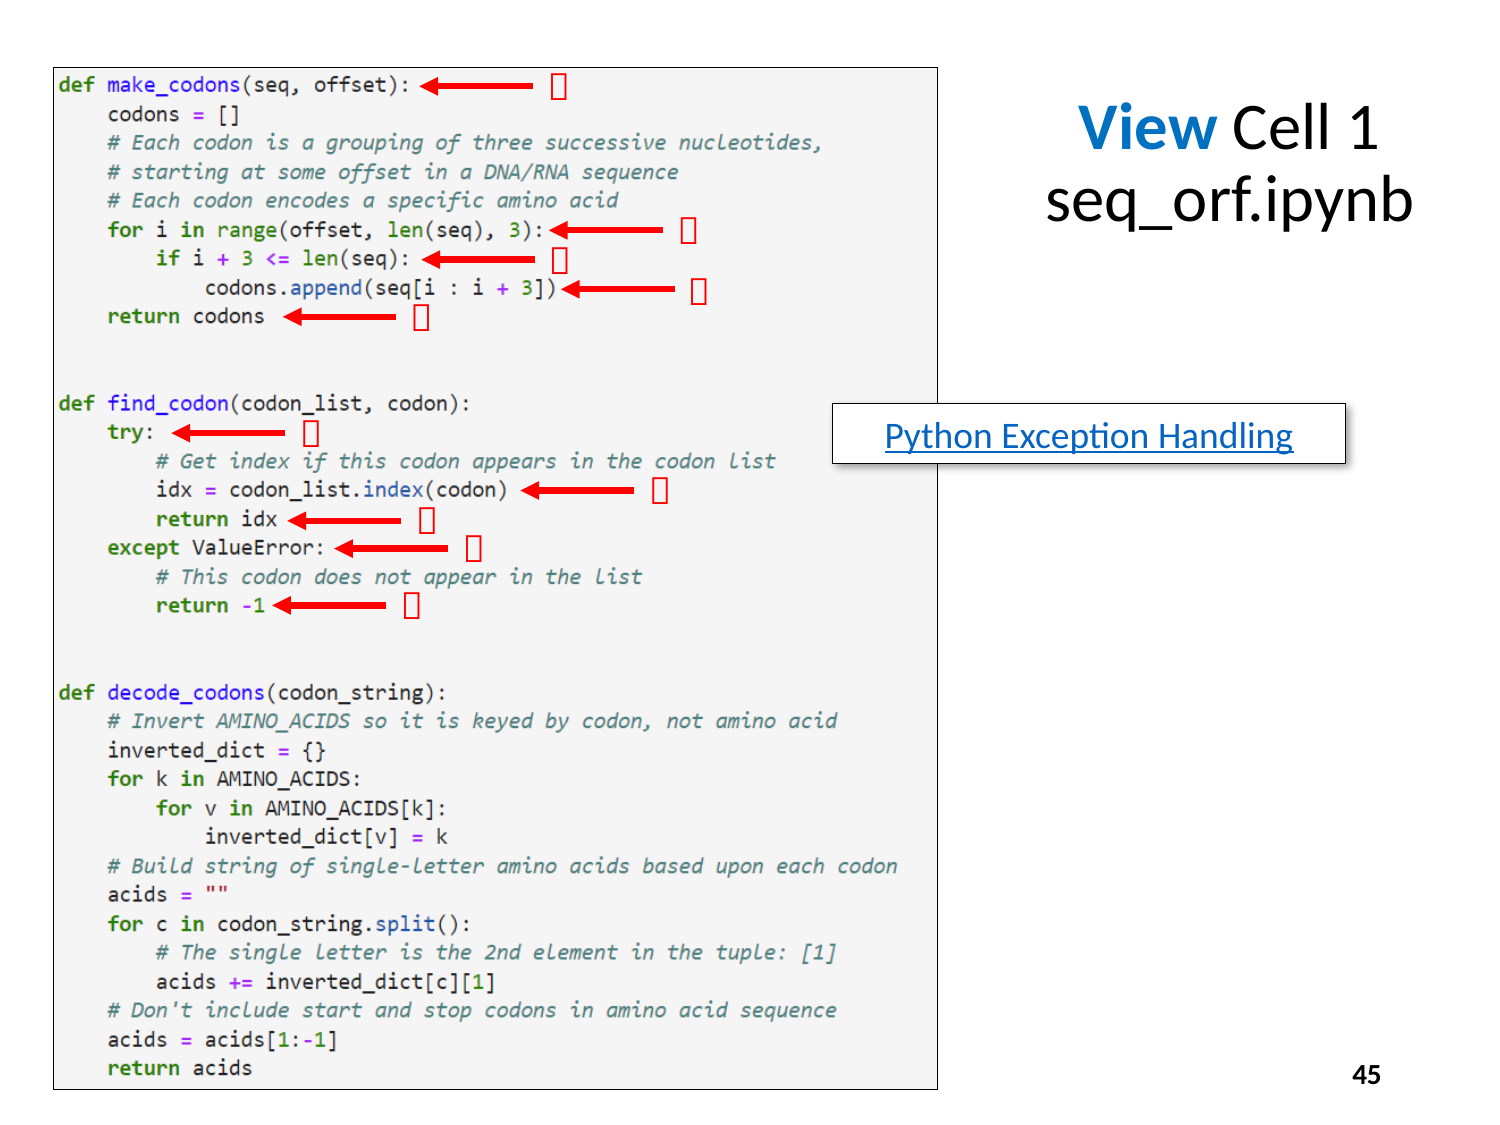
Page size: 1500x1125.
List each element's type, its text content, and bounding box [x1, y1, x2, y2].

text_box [419, 55, 596, 117]
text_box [334, 517, 511, 579]
picture [53, 67, 938, 1090]
slide_number 45 [1059, 1042, 1397, 1103]
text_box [287, 489, 464, 551]
text_box Python Exception Handling [938, 403, 1346, 464]
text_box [272, 574, 449, 635]
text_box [560, 260, 736, 322]
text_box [421, 229, 597, 290]
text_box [520, 459, 697, 521]
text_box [171, 402, 348, 463]
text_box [282, 286, 459, 348]
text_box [548, 199, 726, 260]
title View Cell 1 seq_orf.ipynb [1013, 54, 1447, 273]
